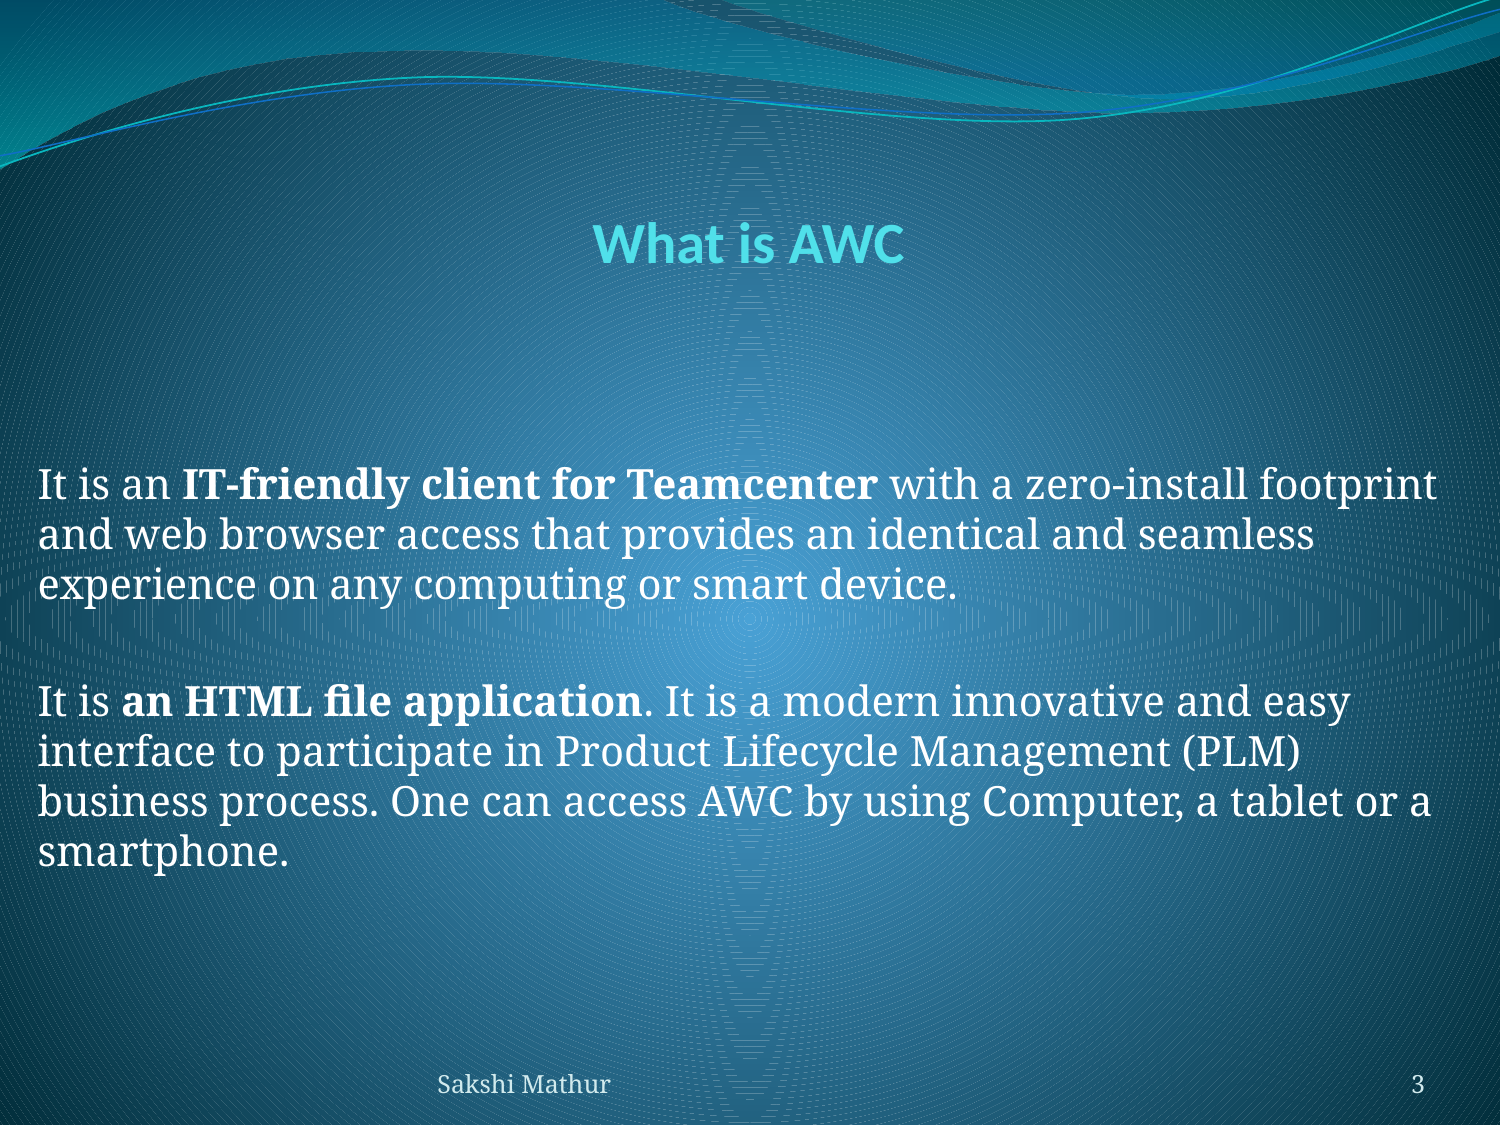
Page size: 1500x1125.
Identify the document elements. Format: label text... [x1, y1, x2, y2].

subtitle It is an IT-friendly client for Teamcenter with a zero-install footprint and web browser access that provides an identical and seamless experience on any computing or smart device. It is an HTML file application. It is a modern innovative and easy interface to participate in Product Lifecycle Management (PLM) business process. One can access AWC by using Computer, a tablet or a smartphone. [37, 450, 1463, 950]
slide_number 3 [1299, 1042, 1425, 1103]
title What is AWC [0, 149, 1500, 275]
footer Sakshi Mathur [437, 1042, 988, 1103]
